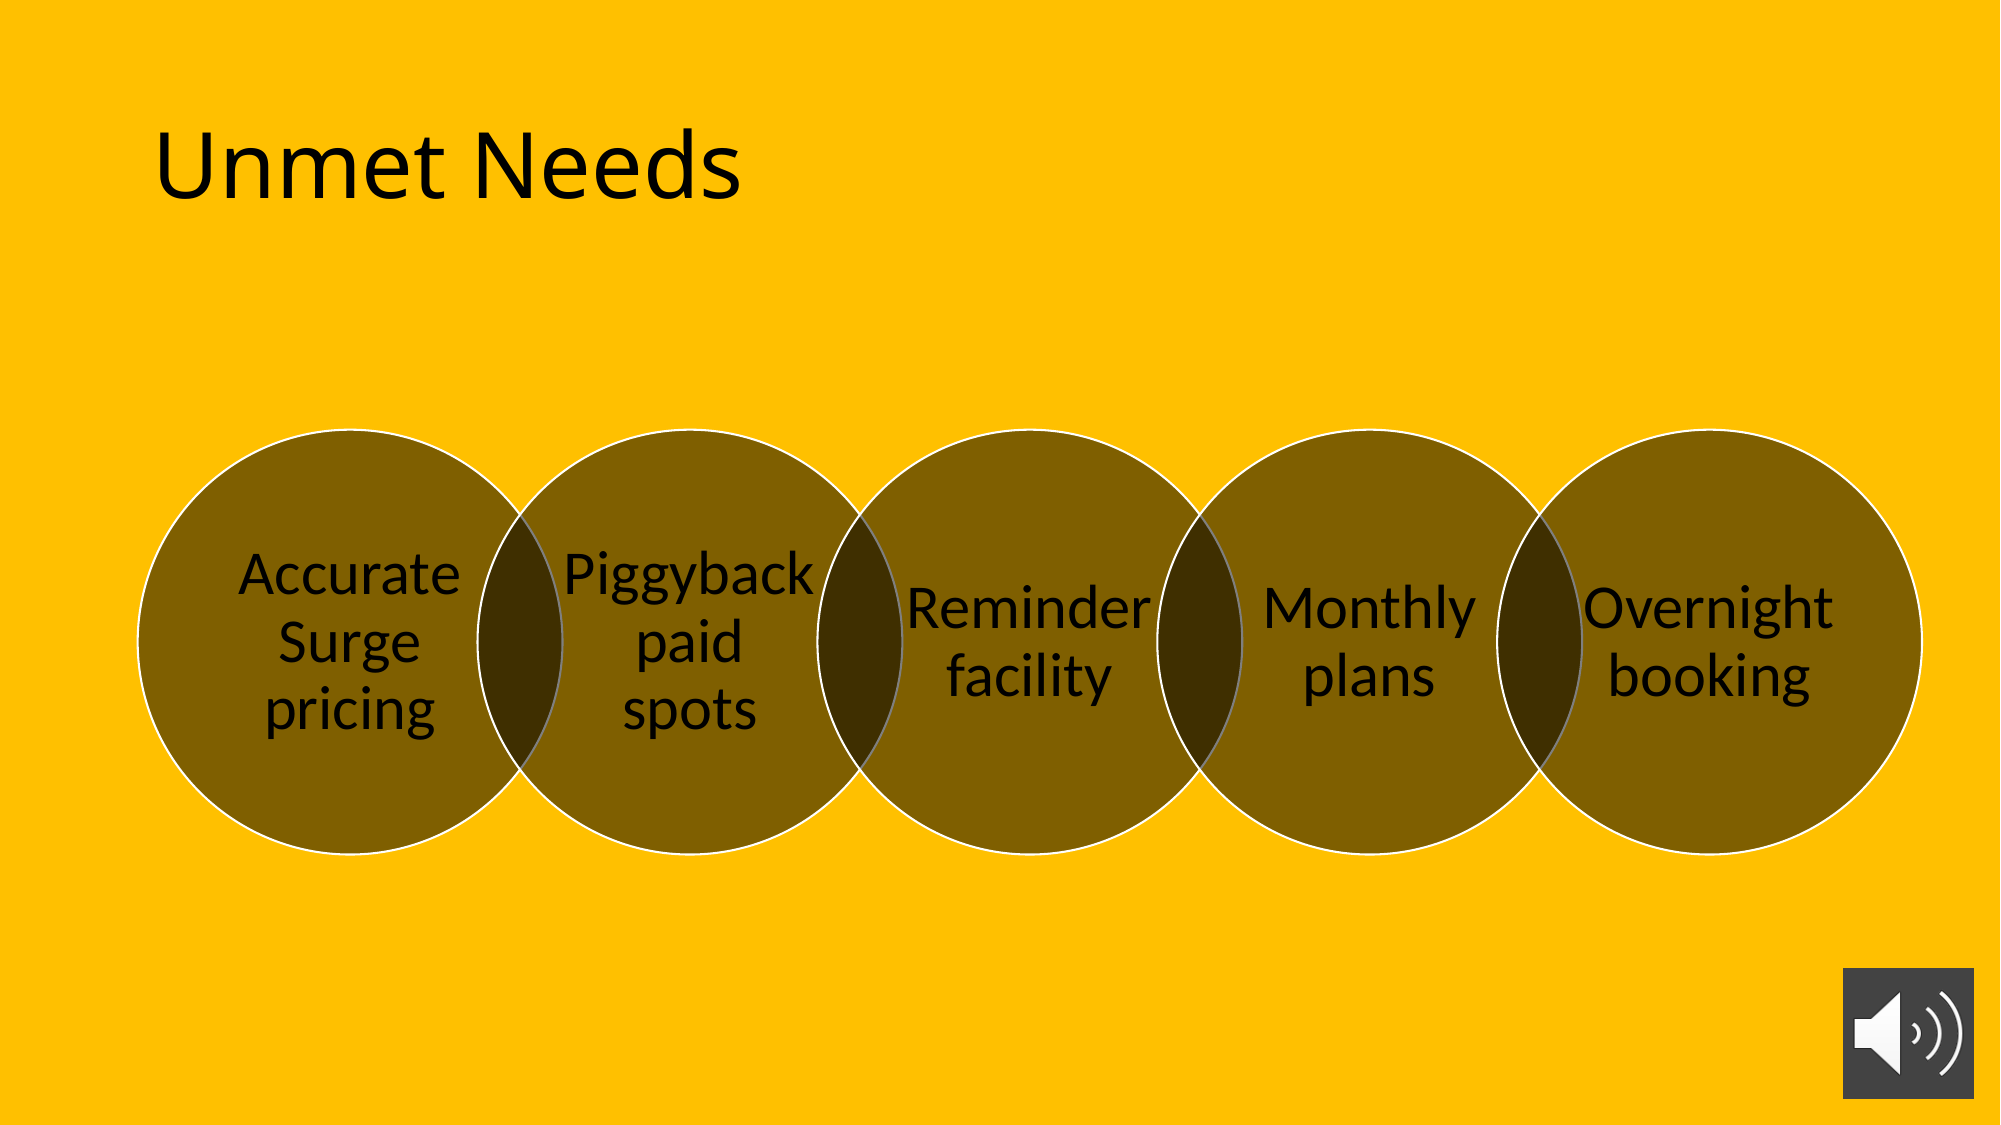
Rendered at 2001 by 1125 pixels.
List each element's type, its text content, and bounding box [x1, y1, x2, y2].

picture [1841, 966, 1975, 1100]
title Unmet Needs [137, 59, 1863, 277]
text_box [137, 277, 1923, 1007]
